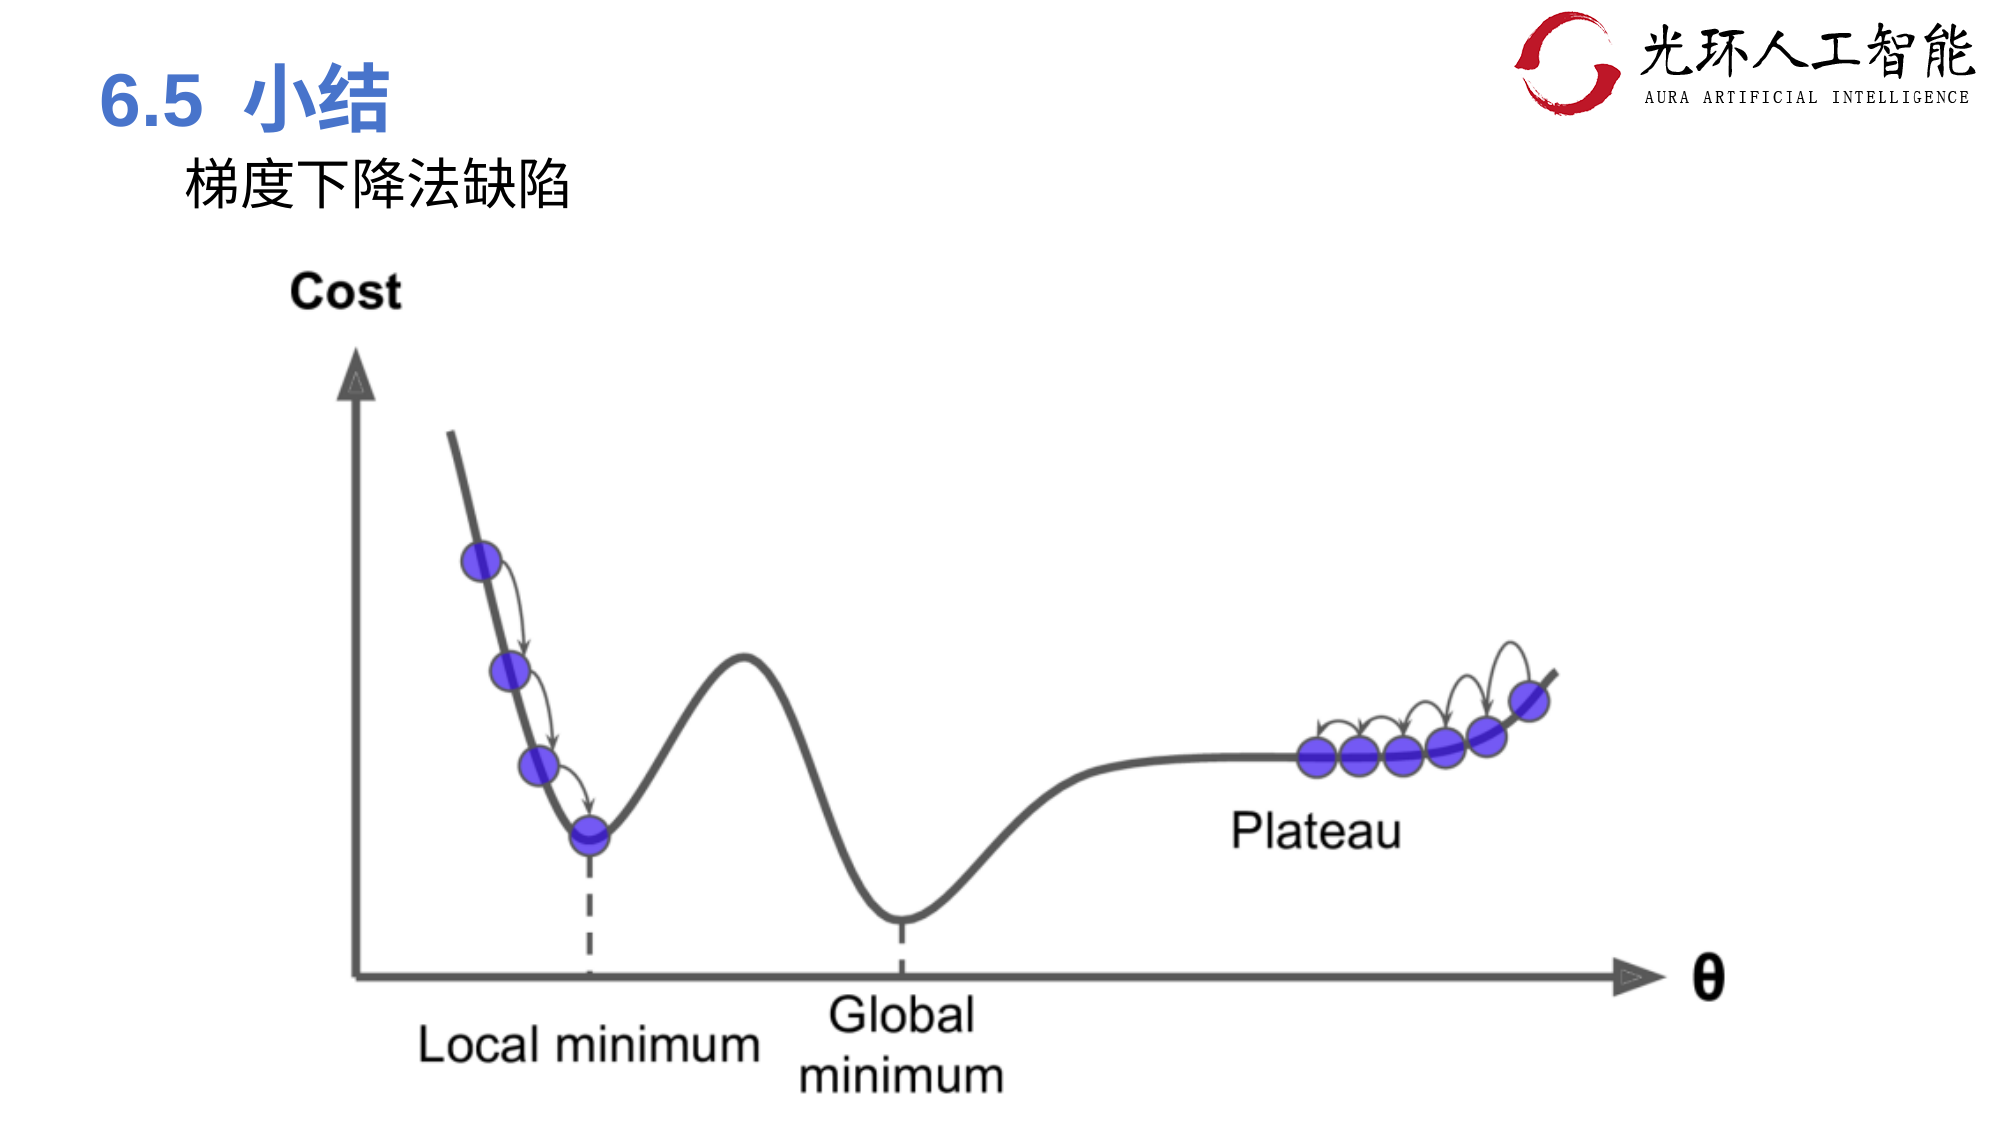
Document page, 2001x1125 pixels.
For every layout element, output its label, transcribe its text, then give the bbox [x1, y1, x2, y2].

text_box 梯度下降法缺陷 [169, 155, 589, 224]
picture [1512, 9, 1976, 117]
text_box 6.5 小结 [99, 38, 1900, 155]
picture [243, 257, 1784, 1106]
